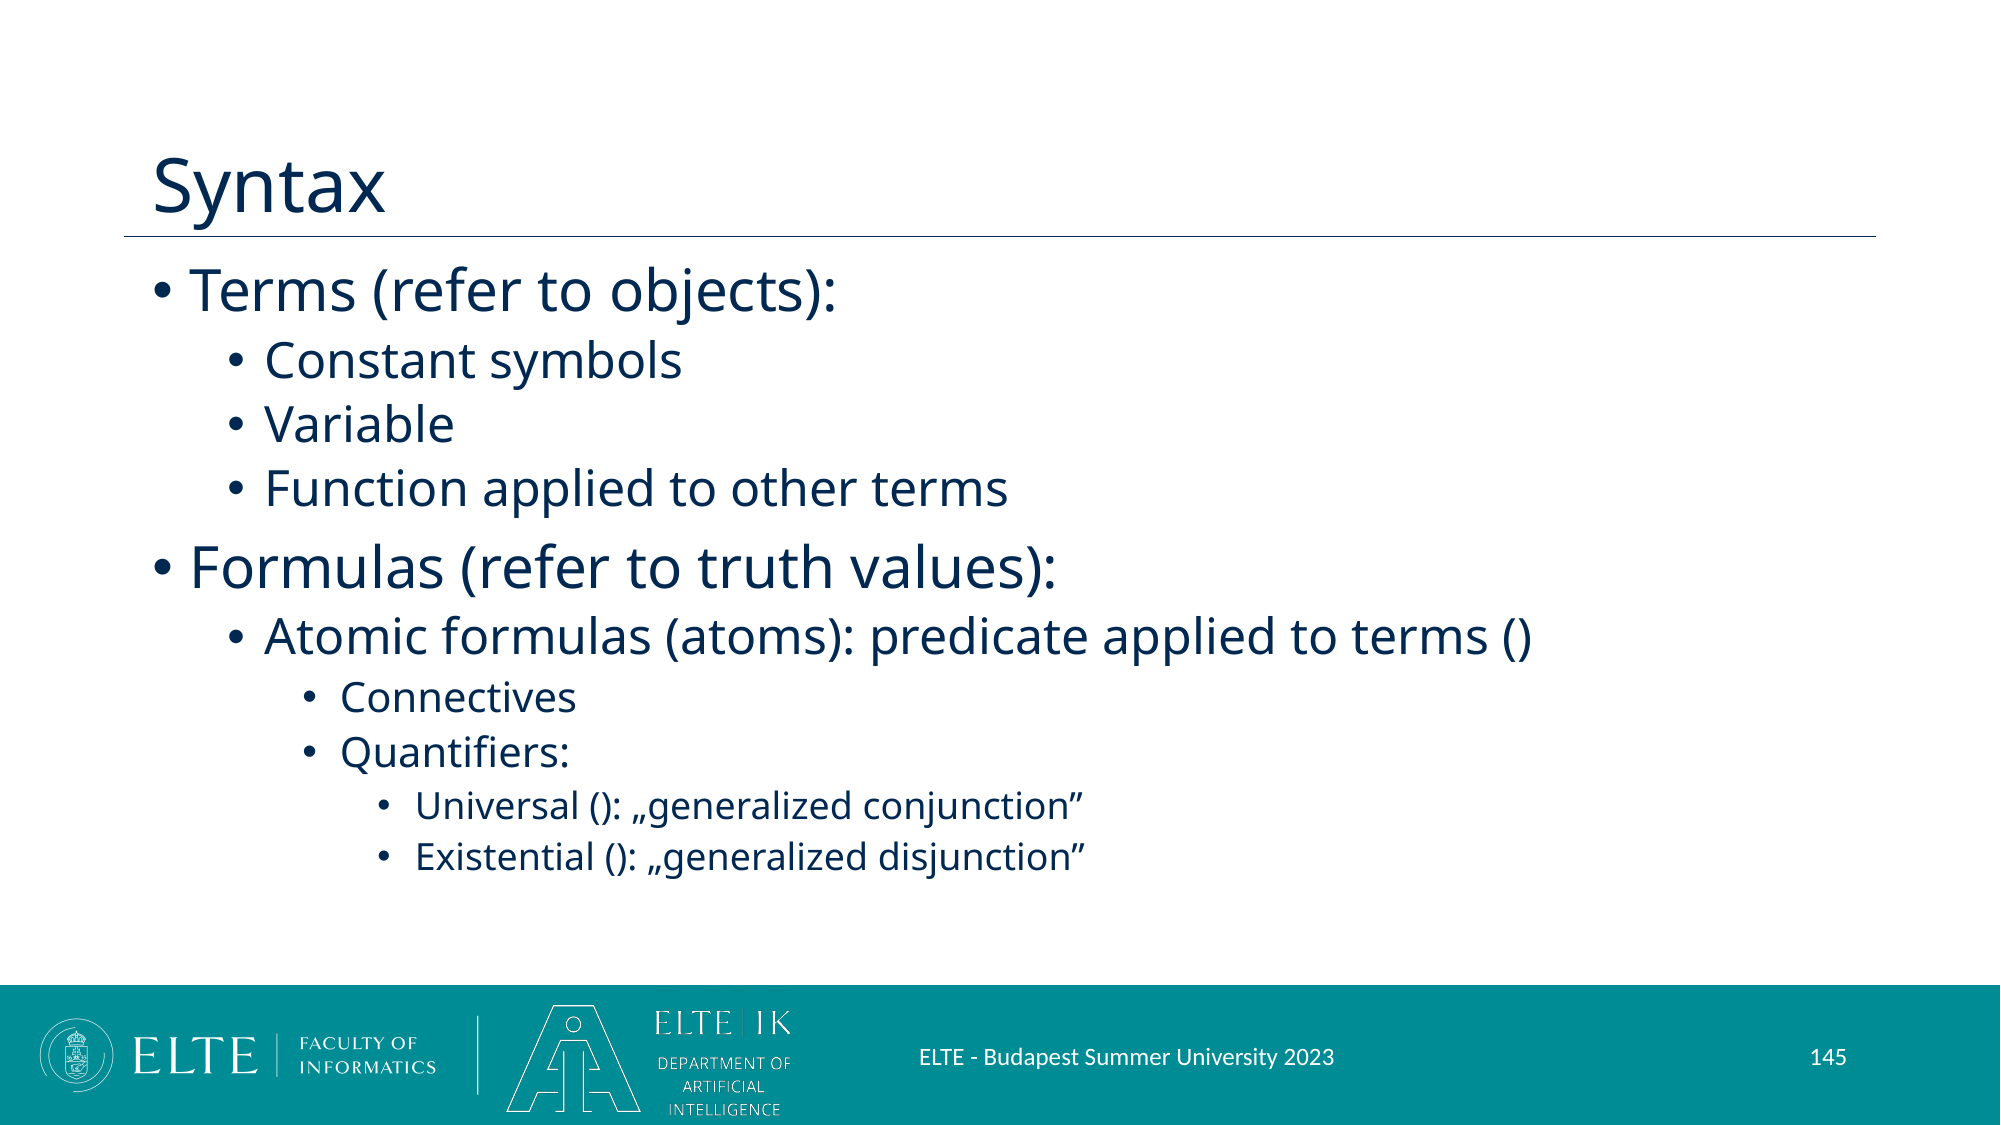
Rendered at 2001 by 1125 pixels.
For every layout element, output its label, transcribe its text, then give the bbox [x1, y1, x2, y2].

slide_number 145 [1563, 1026, 1863, 1085]
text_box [504, 990, 790, 1120]
title Syntax [137, 59, 1863, 237]
footer ELTE - Budapest Summer University 2023 [790, 1025, 1465, 1085]
picture [0, 985, 2000, 1125]
